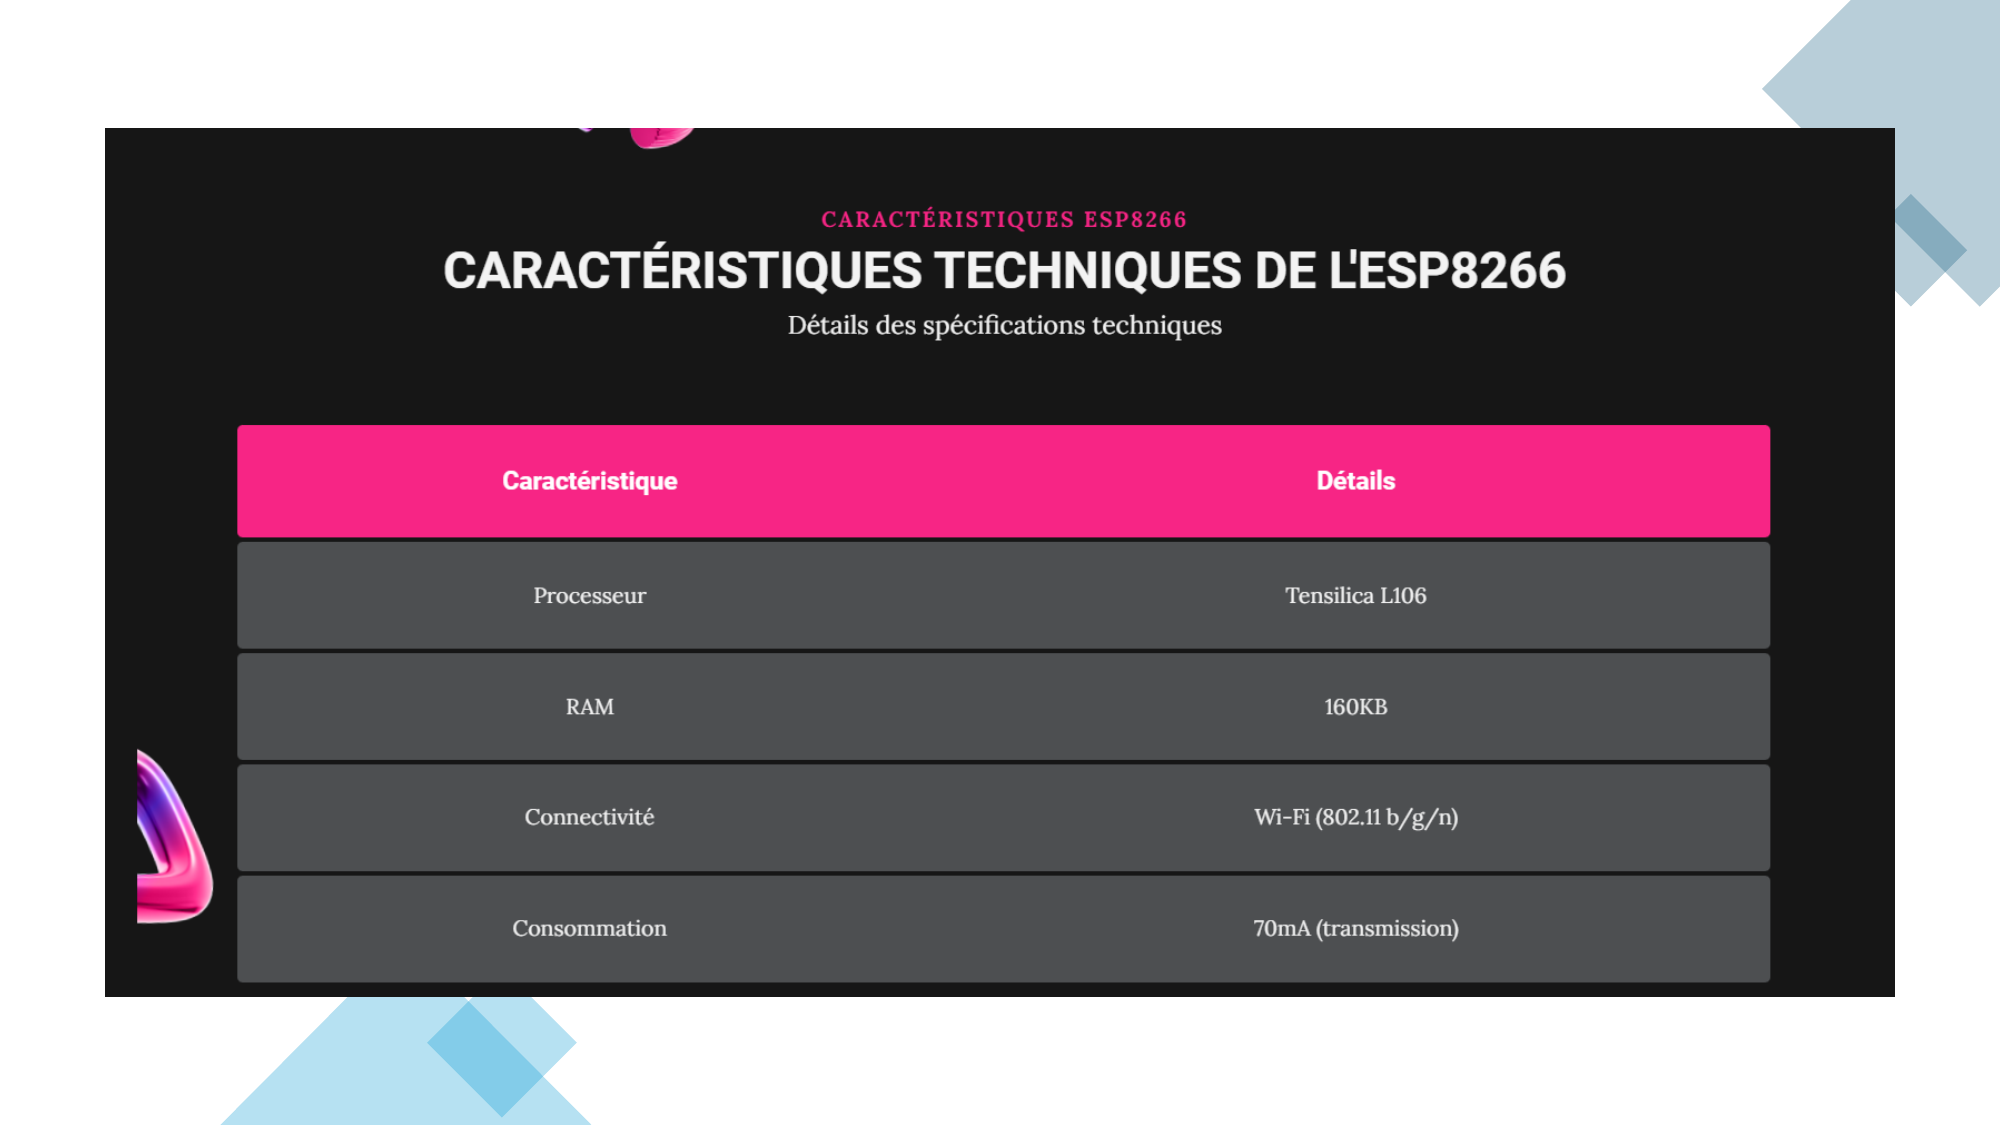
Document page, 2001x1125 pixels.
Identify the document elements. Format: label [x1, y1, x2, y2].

text_box [218, 997, 594, 1125]
text_box [0, 0, 1798, 1125]
text_box [469, 997, 580, 1076]
text_box [535, 291, 2000, 1125]
picture [104, 128, 1895, 997]
text_box [1798, 0, 2000, 291]
